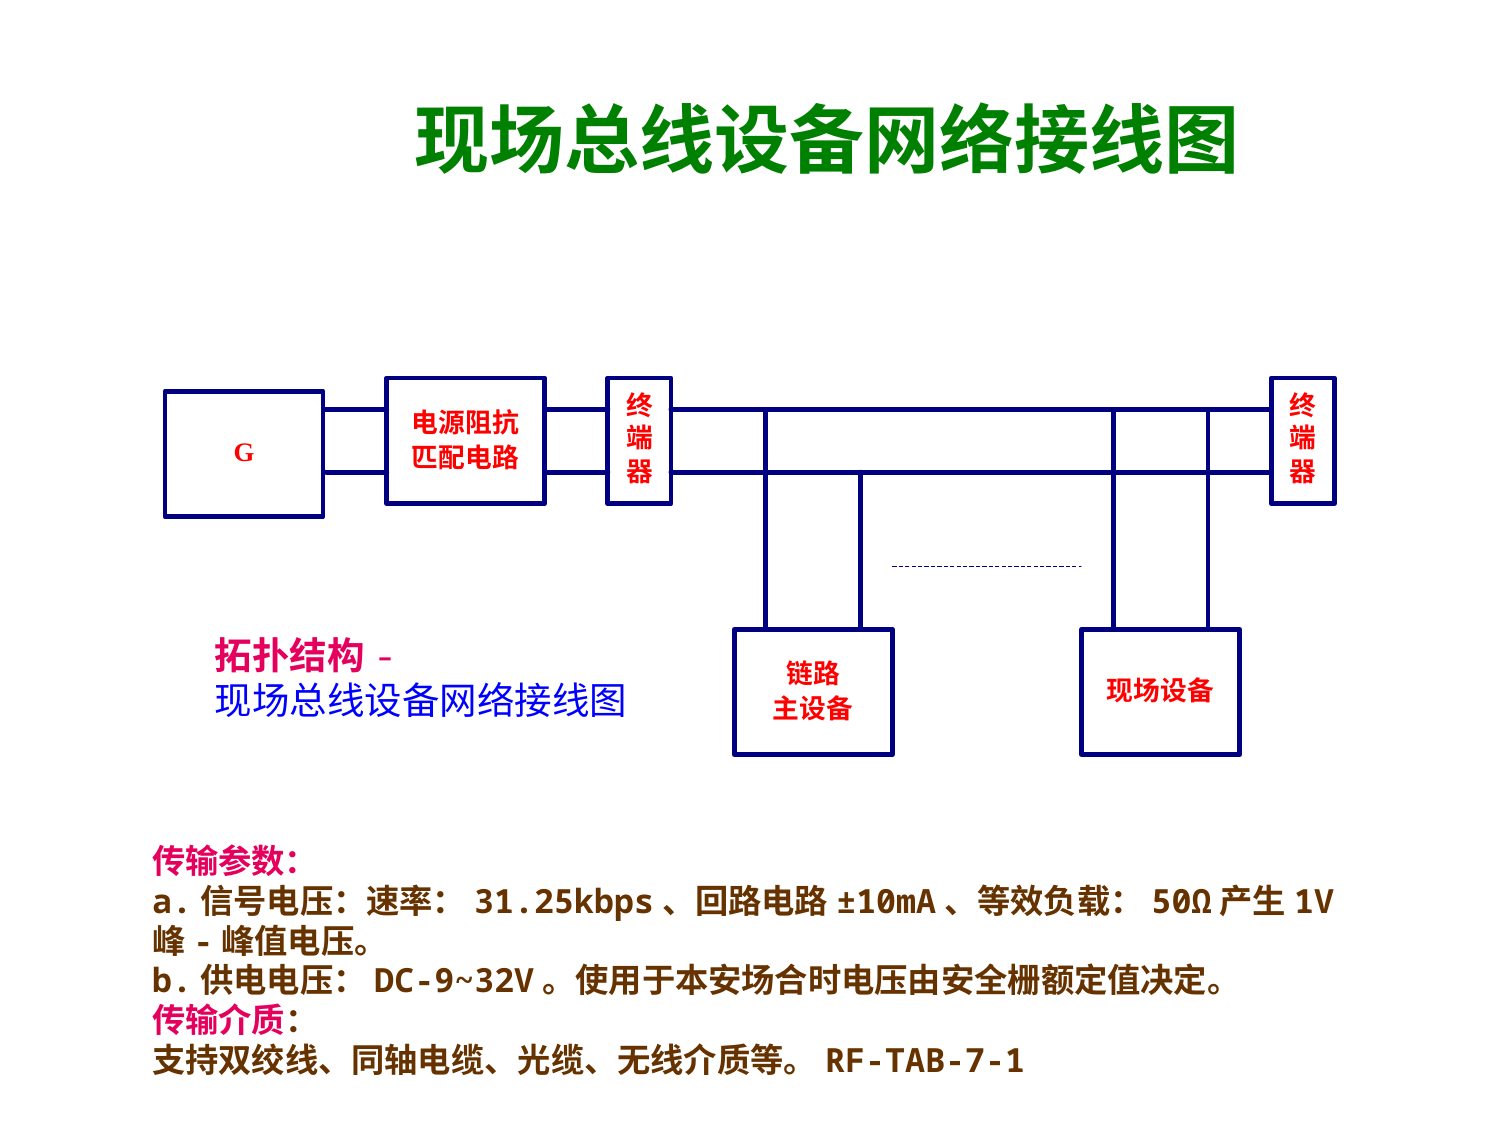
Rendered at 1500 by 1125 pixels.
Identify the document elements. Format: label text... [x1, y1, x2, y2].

text_box 传输参数： a.信号电压：速率：31.25kbps、回路电路±10mA、等效负载：50Ω产生1V峰-峰值电压。 b.供电电压：DC-9~32V。使用于本安场合时电压由安全栅额定值决定。 传输介质： 支持双绞线、同轴电缆、光缆、无线介质等。RF-TAB-7-1 [137, 832, 1400, 1087]
title 现场总线设备网络接线图 [399, 37, 1451, 238]
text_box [162, 374, 1338, 758]
